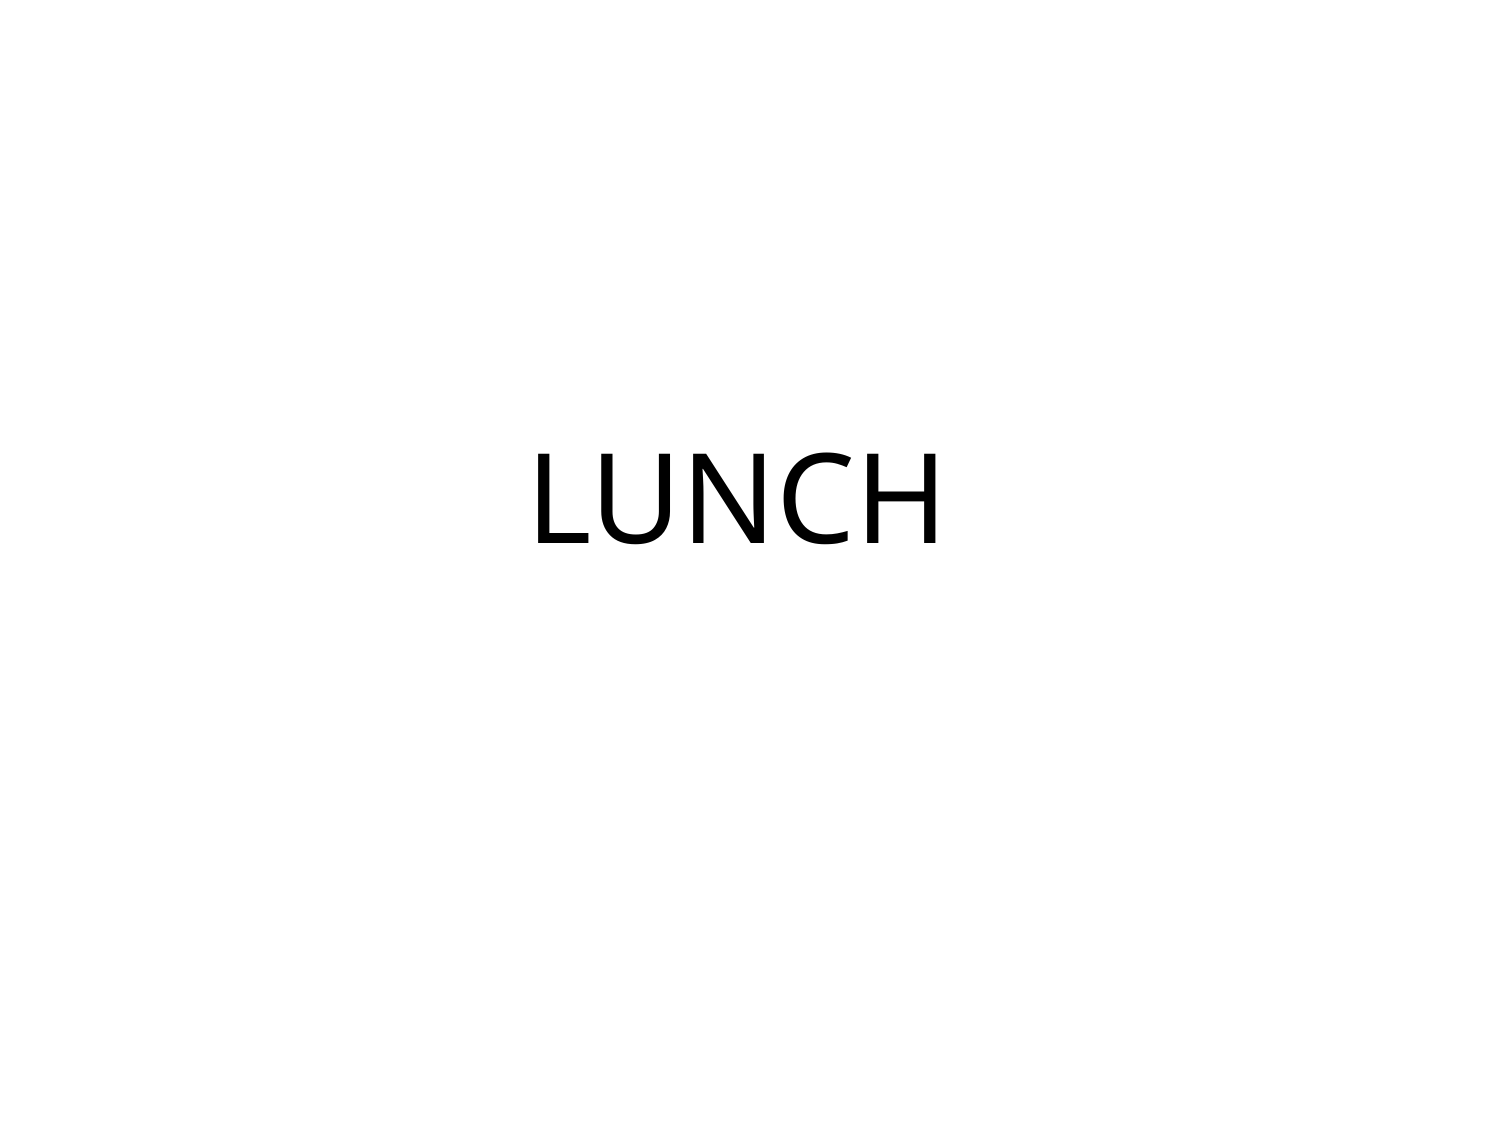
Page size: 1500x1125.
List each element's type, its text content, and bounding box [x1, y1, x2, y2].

title LUNCH [62, 399, 1413, 588]
